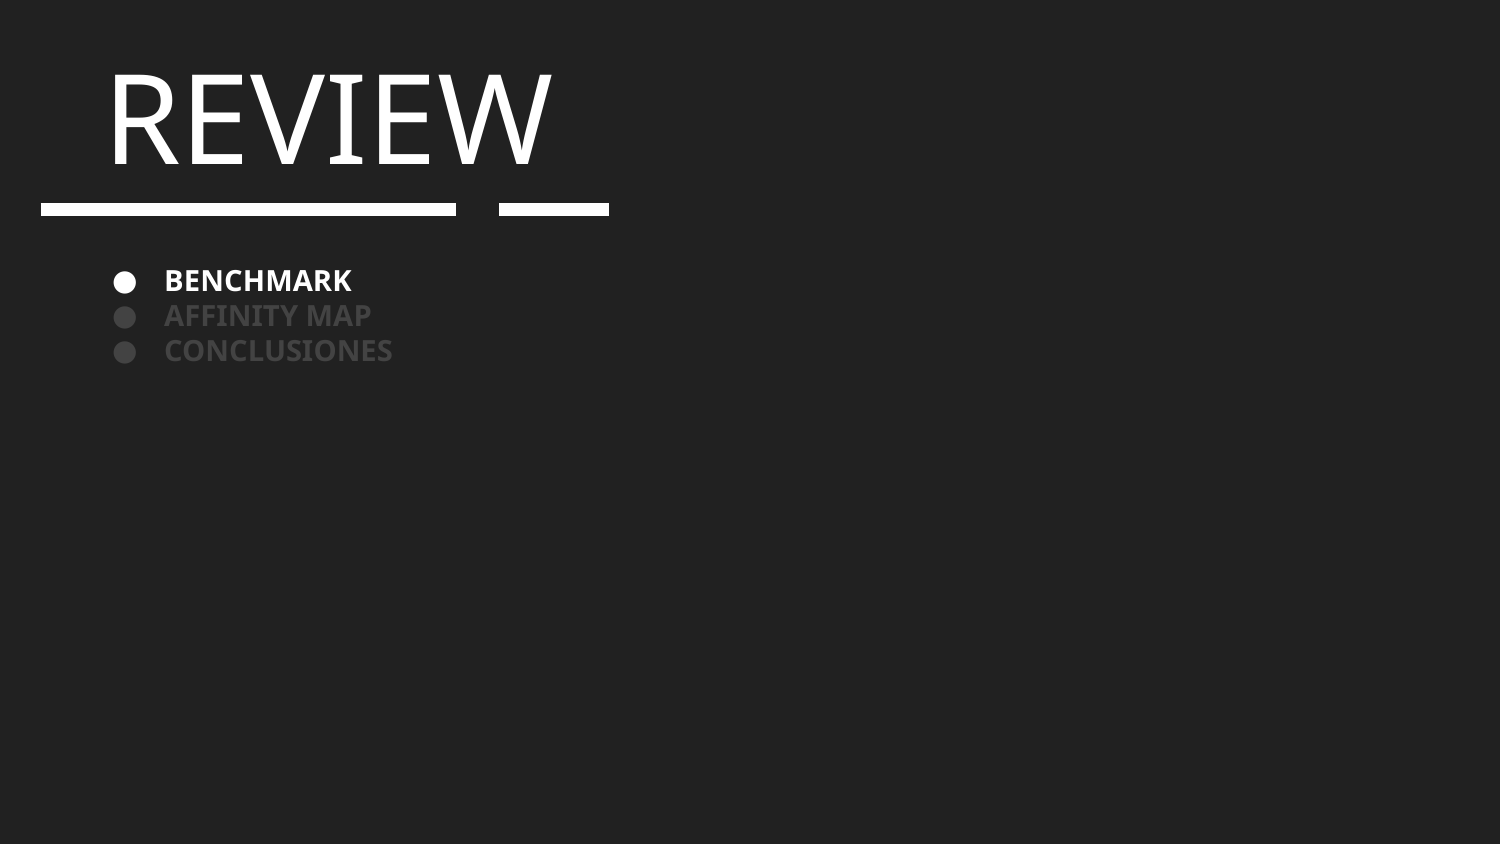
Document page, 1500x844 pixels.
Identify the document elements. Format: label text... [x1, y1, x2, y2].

text_box BENCHMARK AFFINITY MAP CONCLUSIONES [74, 247, 490, 400]
title REVIEW [0, 20, 1028, 205]
